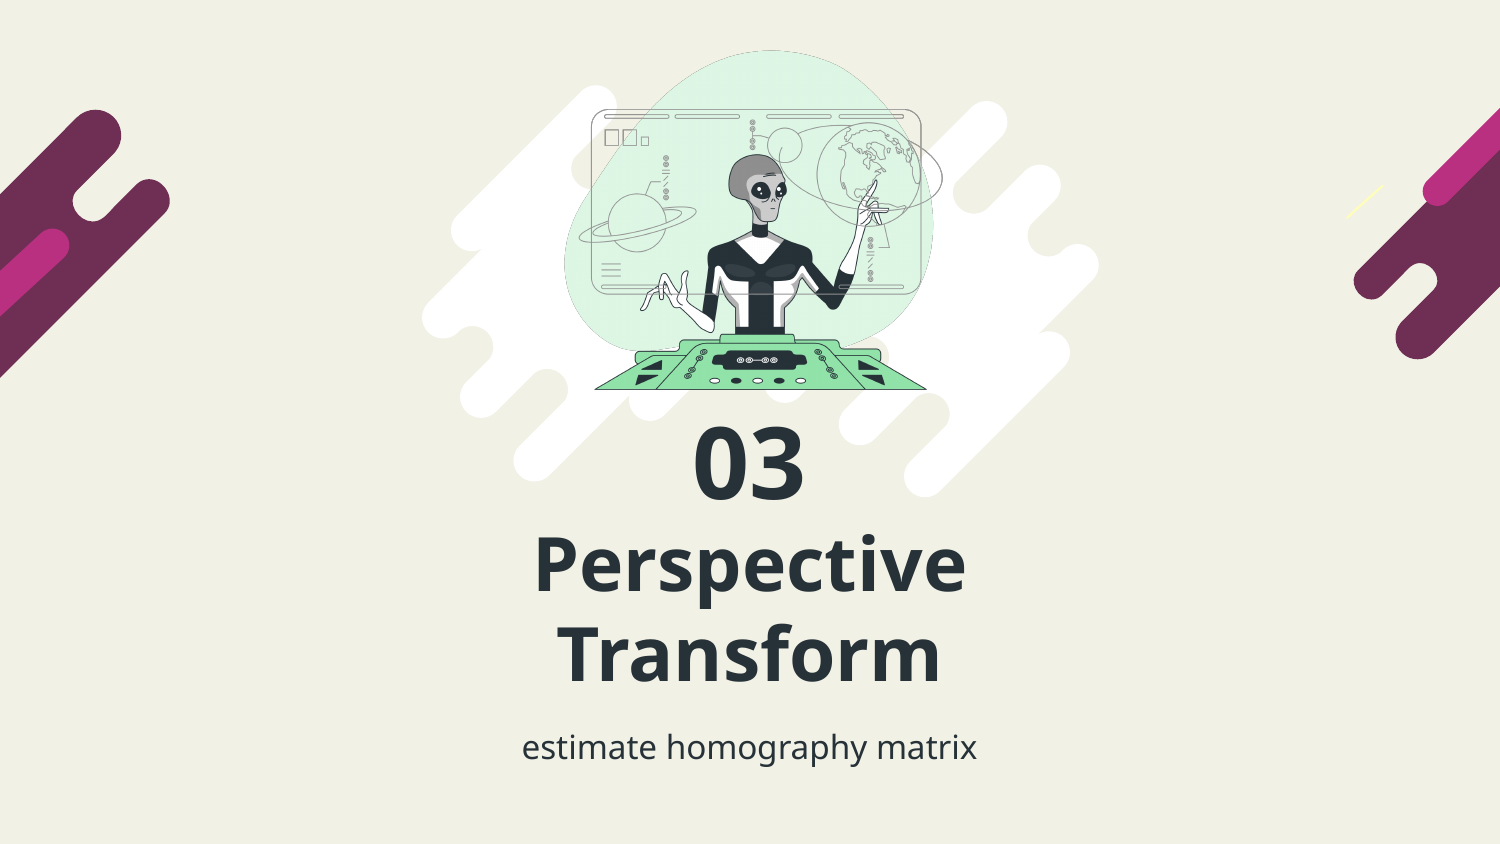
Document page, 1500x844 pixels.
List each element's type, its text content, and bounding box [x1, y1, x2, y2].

title Perspective Transform [477, 501, 1023, 588]
picture [524, 0, 976, 452]
subtitle estimate homography matrix [446, 711, 1054, 844]
title 03 [644, 460, 856, 522]
